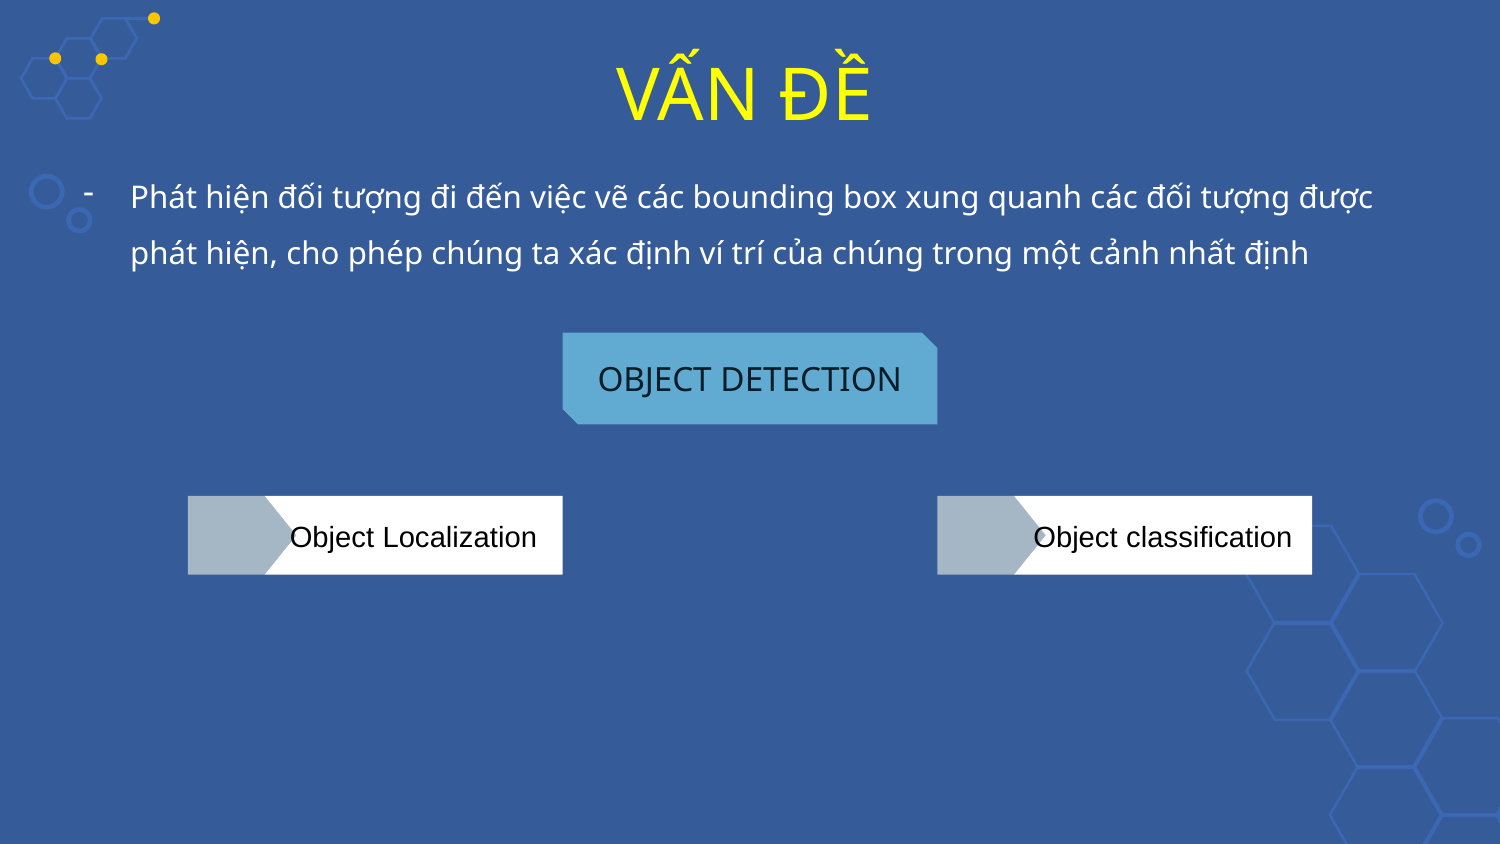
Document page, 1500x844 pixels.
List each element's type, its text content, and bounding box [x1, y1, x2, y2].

title VẤN ĐỀ [112, 53, 1377, 129]
text_box OBJECT DETECTION [562, 332, 938, 425]
text_box Phát hiện đối tượng đi đến việc vẽ các bounding box xung quanh các đối tượng được phát hiện, cho phép chúng ta xác định ví trí của chúng trong một cảnh nhất định [68, 143, 1422, 364]
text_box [187, 495, 563, 575]
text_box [937, 495, 1313, 575]
